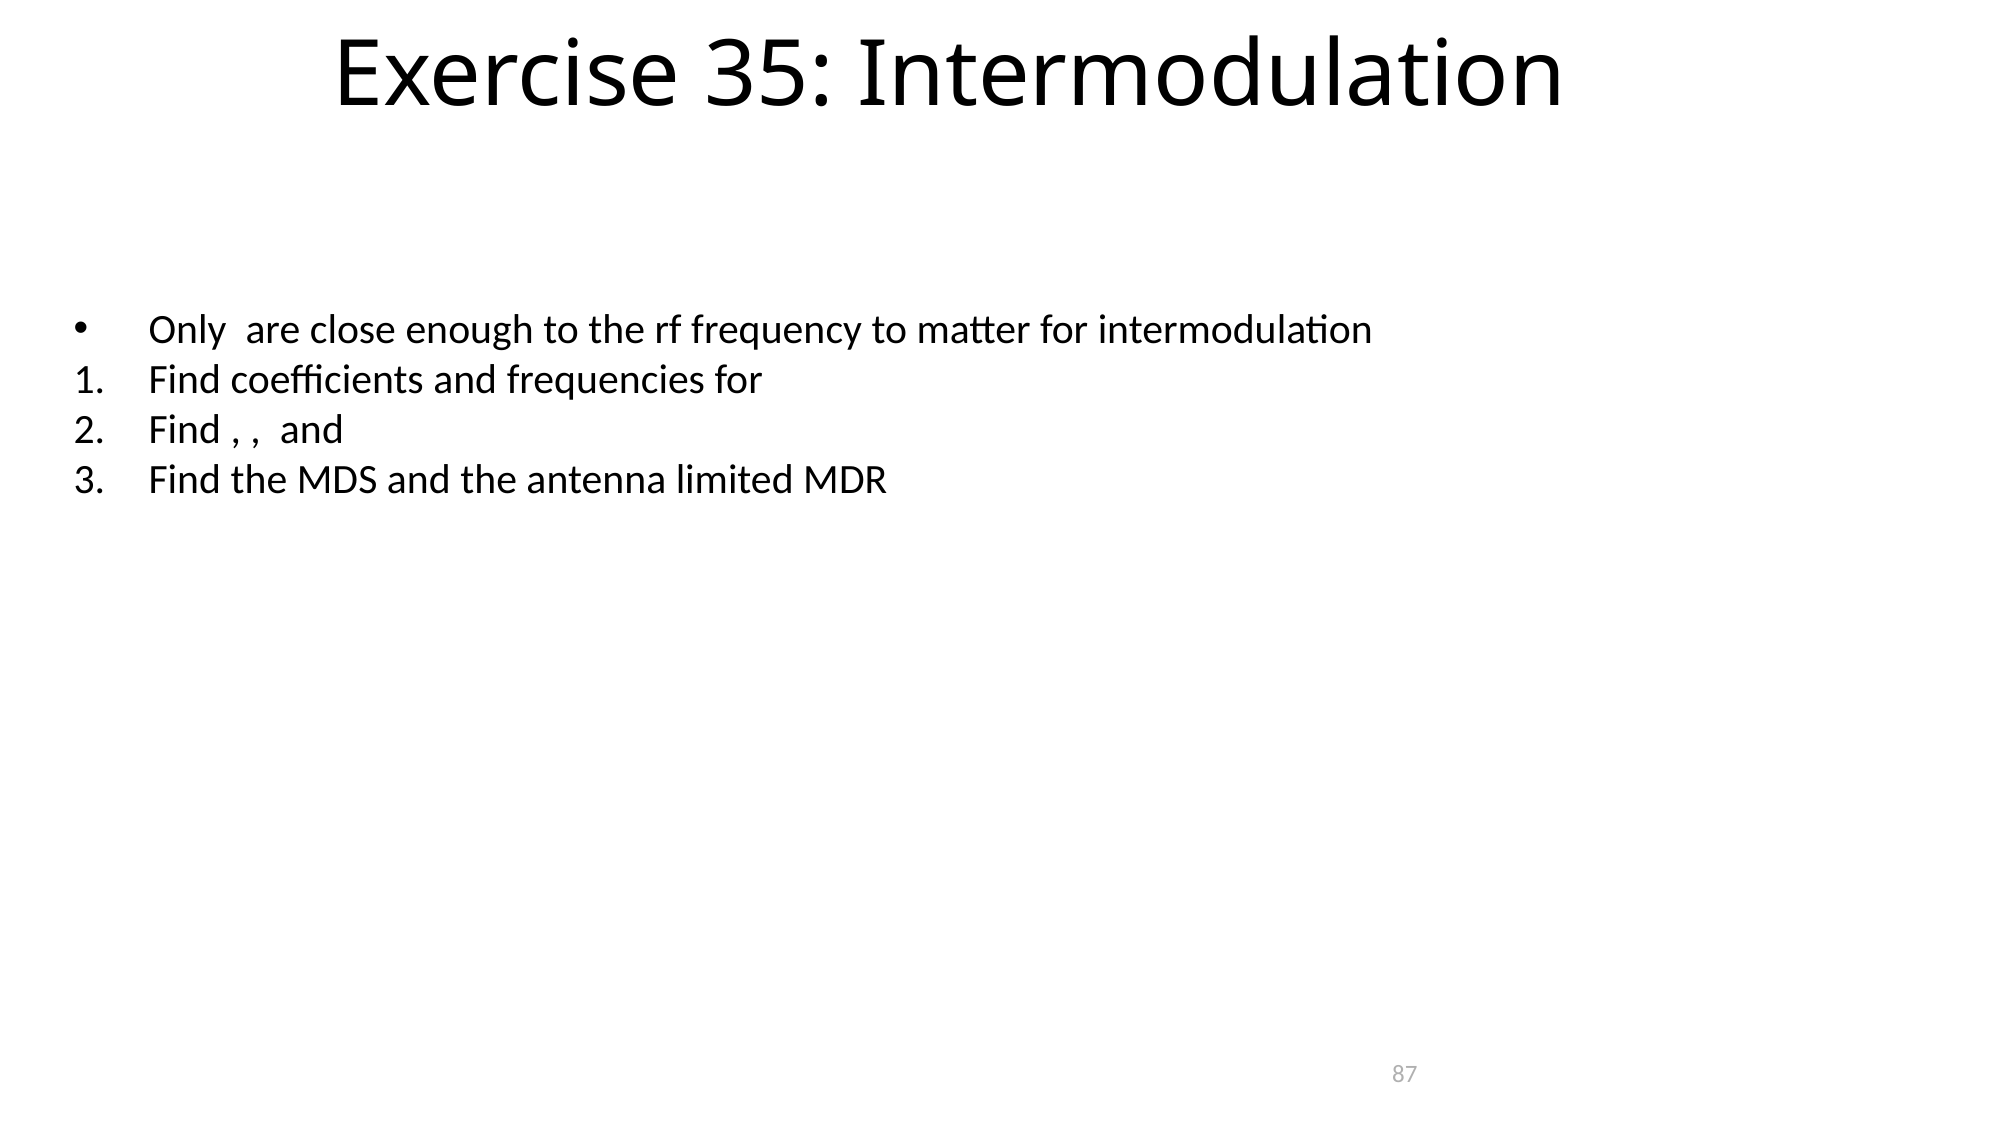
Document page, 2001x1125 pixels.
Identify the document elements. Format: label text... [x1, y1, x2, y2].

text_box Exercise 35: Intermodulation [33, 13, 1867, 124]
slide_number 87 [1074, 738, 1425, 1125]
